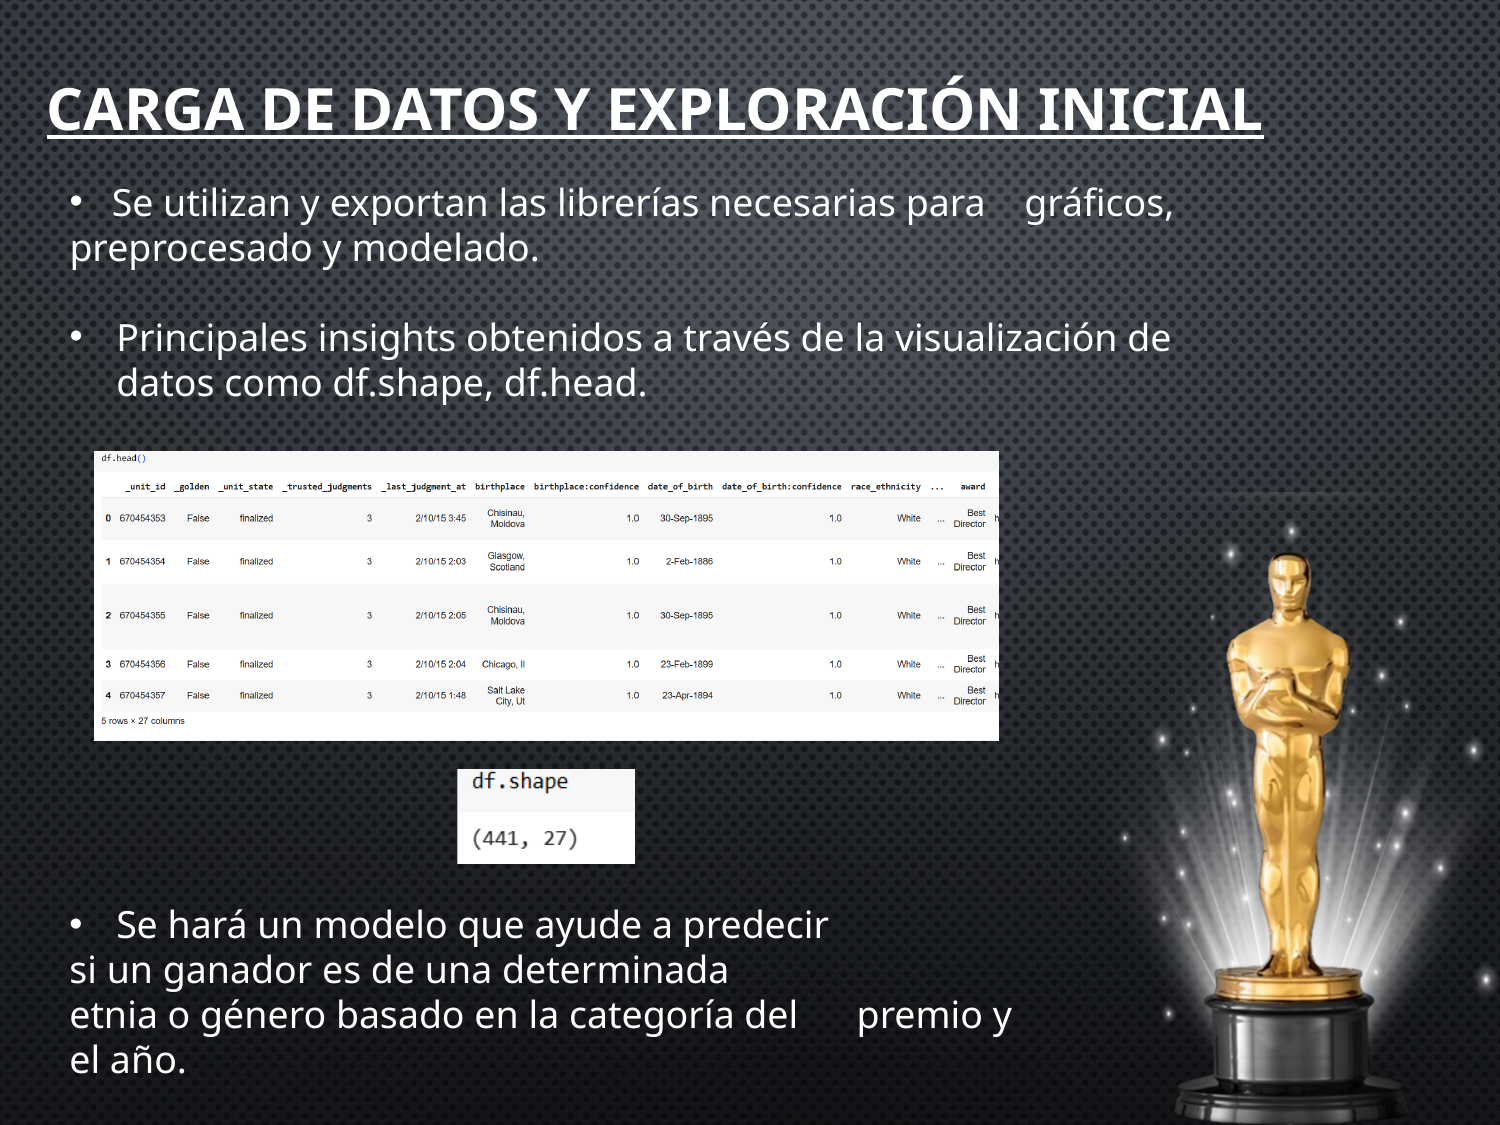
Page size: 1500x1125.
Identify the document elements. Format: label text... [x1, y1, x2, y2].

picture [457, 768, 636, 864]
picture [93, 451, 1500, 1125]
text_box Se utilizan y exportan las librerías necesarias para gráficos, preprocesado y modelado. Principales insights obtenidos a través de la visualización de datos como df.shape, df.head. [54, 171, 1246, 456]
text_box Se hará un modelo que ayude a predecir si un ganador es de una determinada etnia o género basado en la categoría del premio y el año. [54, 894, 973, 1125]
title Carga de Datos y Exploración Inicial [31, 18, 1293, 196]
